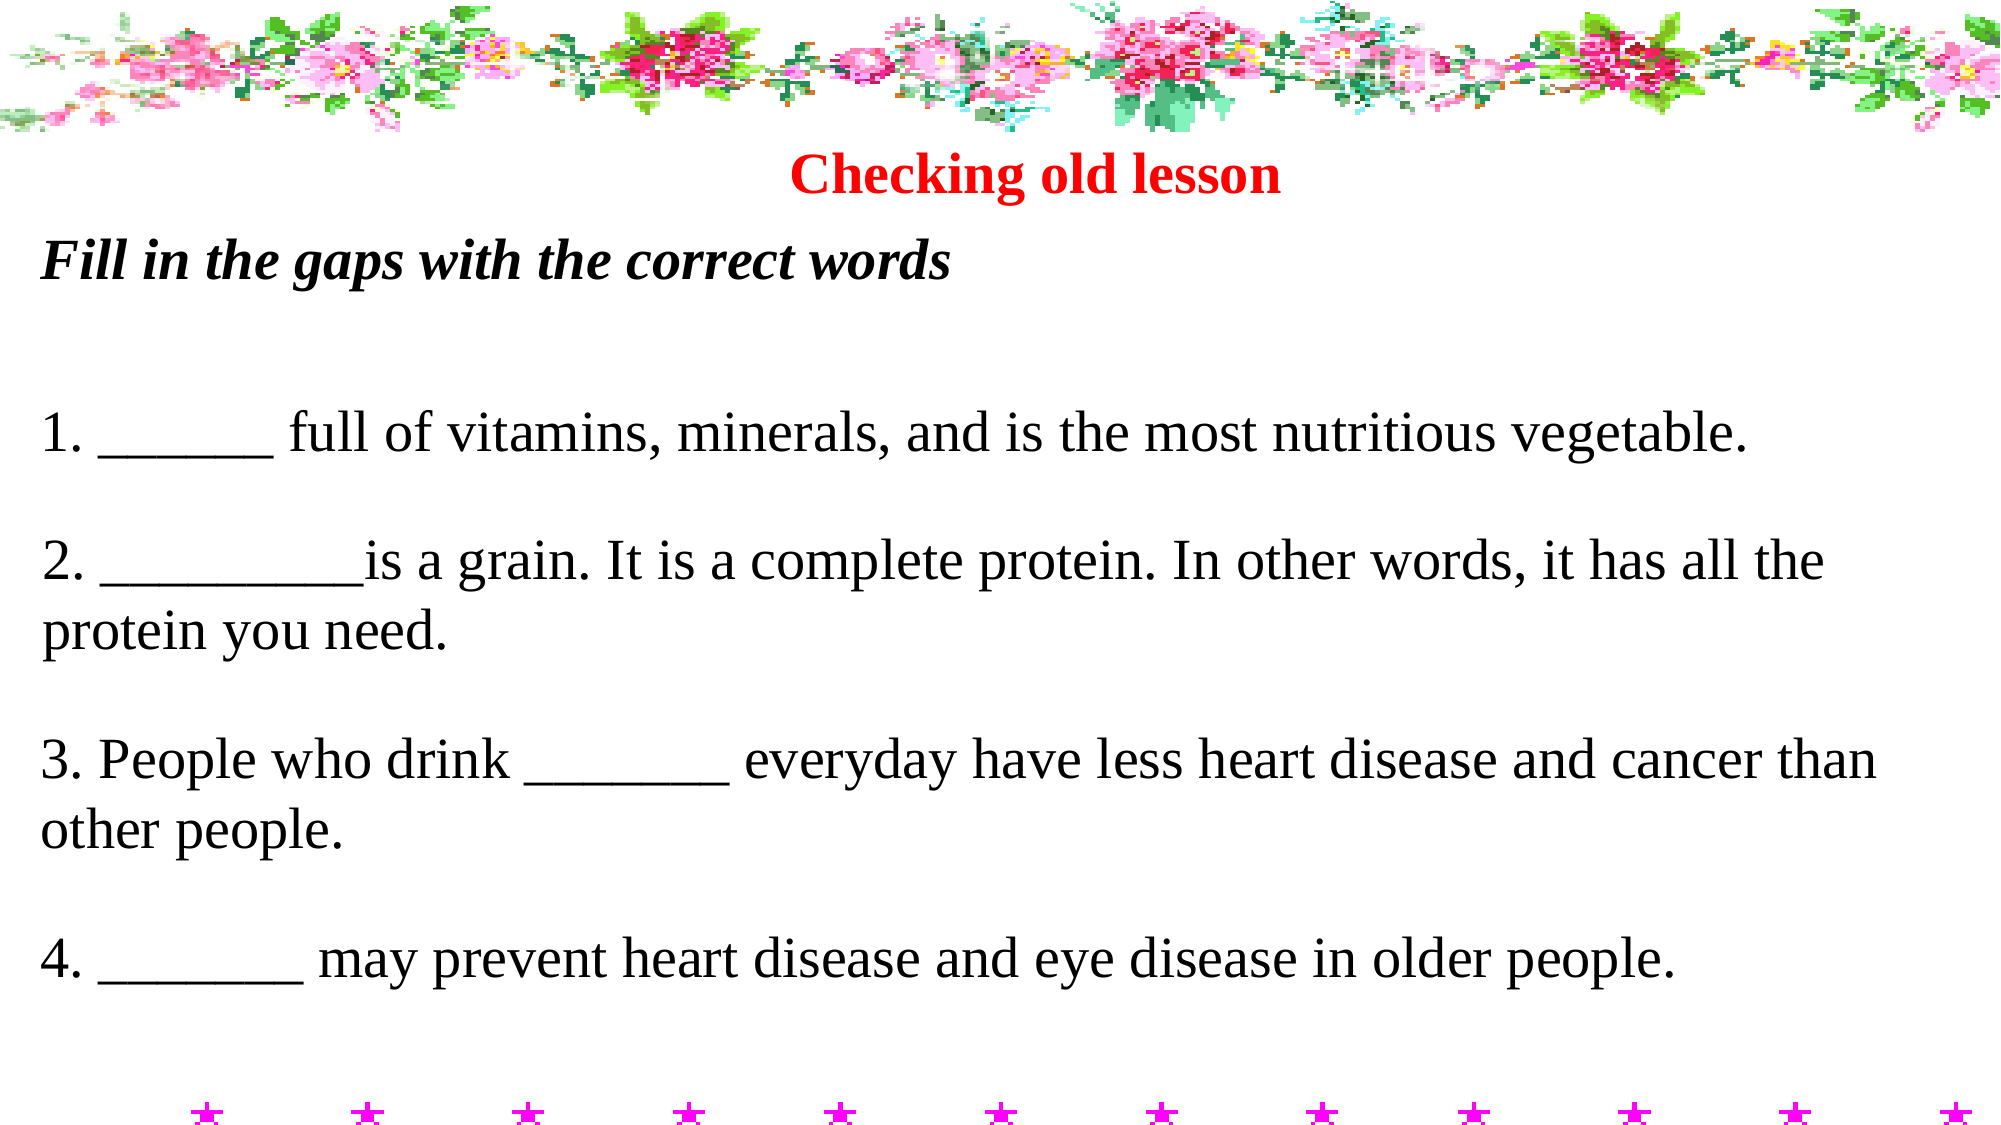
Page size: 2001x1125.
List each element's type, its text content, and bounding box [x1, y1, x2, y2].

picture [26, 1066, 2000, 1125]
text_box 2. _________is a grain. It is a complete protein. In other words, it has all the protein you need. [27, 514, 2000, 669]
text_box Fill in the gaps with the correct words [25, 214, 1722, 299]
text_box 4. _______ may prevent heart disease and eye disease in older people. [25, 912, 2000, 997]
text_box 3. People who drink _______ everyday have less heart disease and cancer than other people. [25, 713, 2000, 868]
text_box 1. ______ full of vitamins, minerals, and is the most nutritious vegetable. [25, 385, 1977, 471]
picture [0, 1, 2000, 135]
text_box Checking old lesson [473, 128, 1598, 213]
